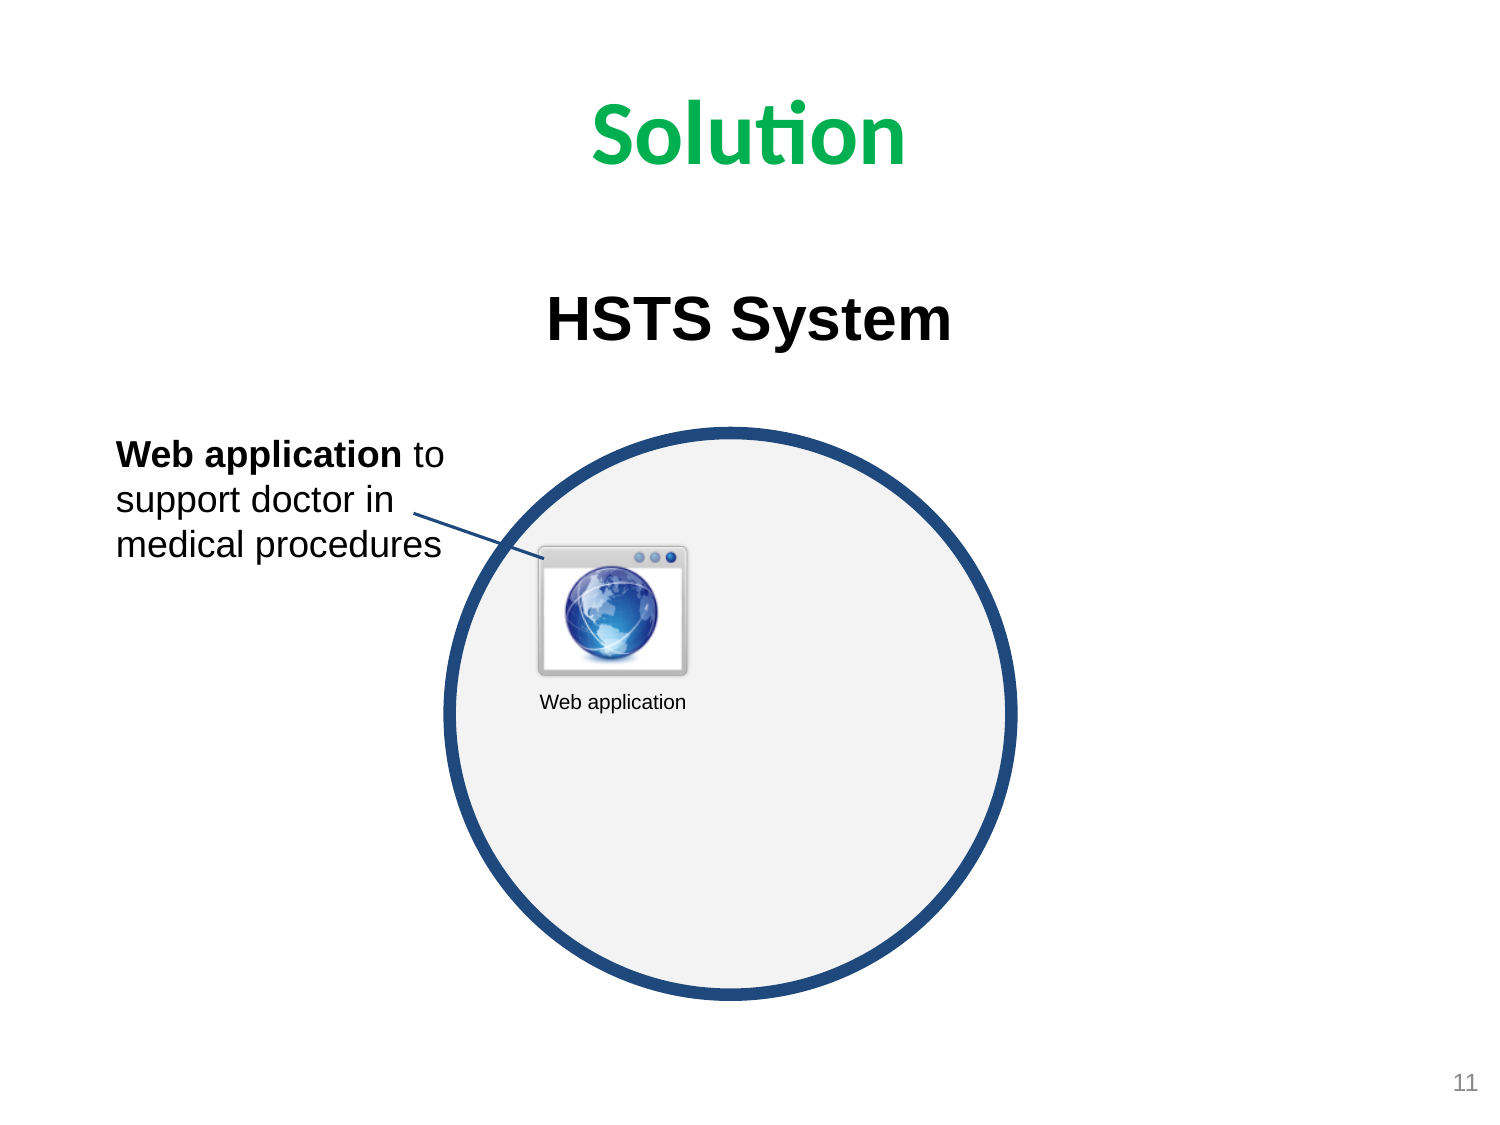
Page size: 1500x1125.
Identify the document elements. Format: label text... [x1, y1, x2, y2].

text_box [449, 432, 1012, 995]
text_box Solution [0, 0, 1500, 199]
text_box HSTS System [520, 262, 980, 369]
slide_number 11 [1403, 1038, 1494, 1125]
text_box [513, 537, 713, 729]
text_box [413, 513, 545, 559]
text_box Web application to support doctor in medical procedures [100, 415, 535, 498]
